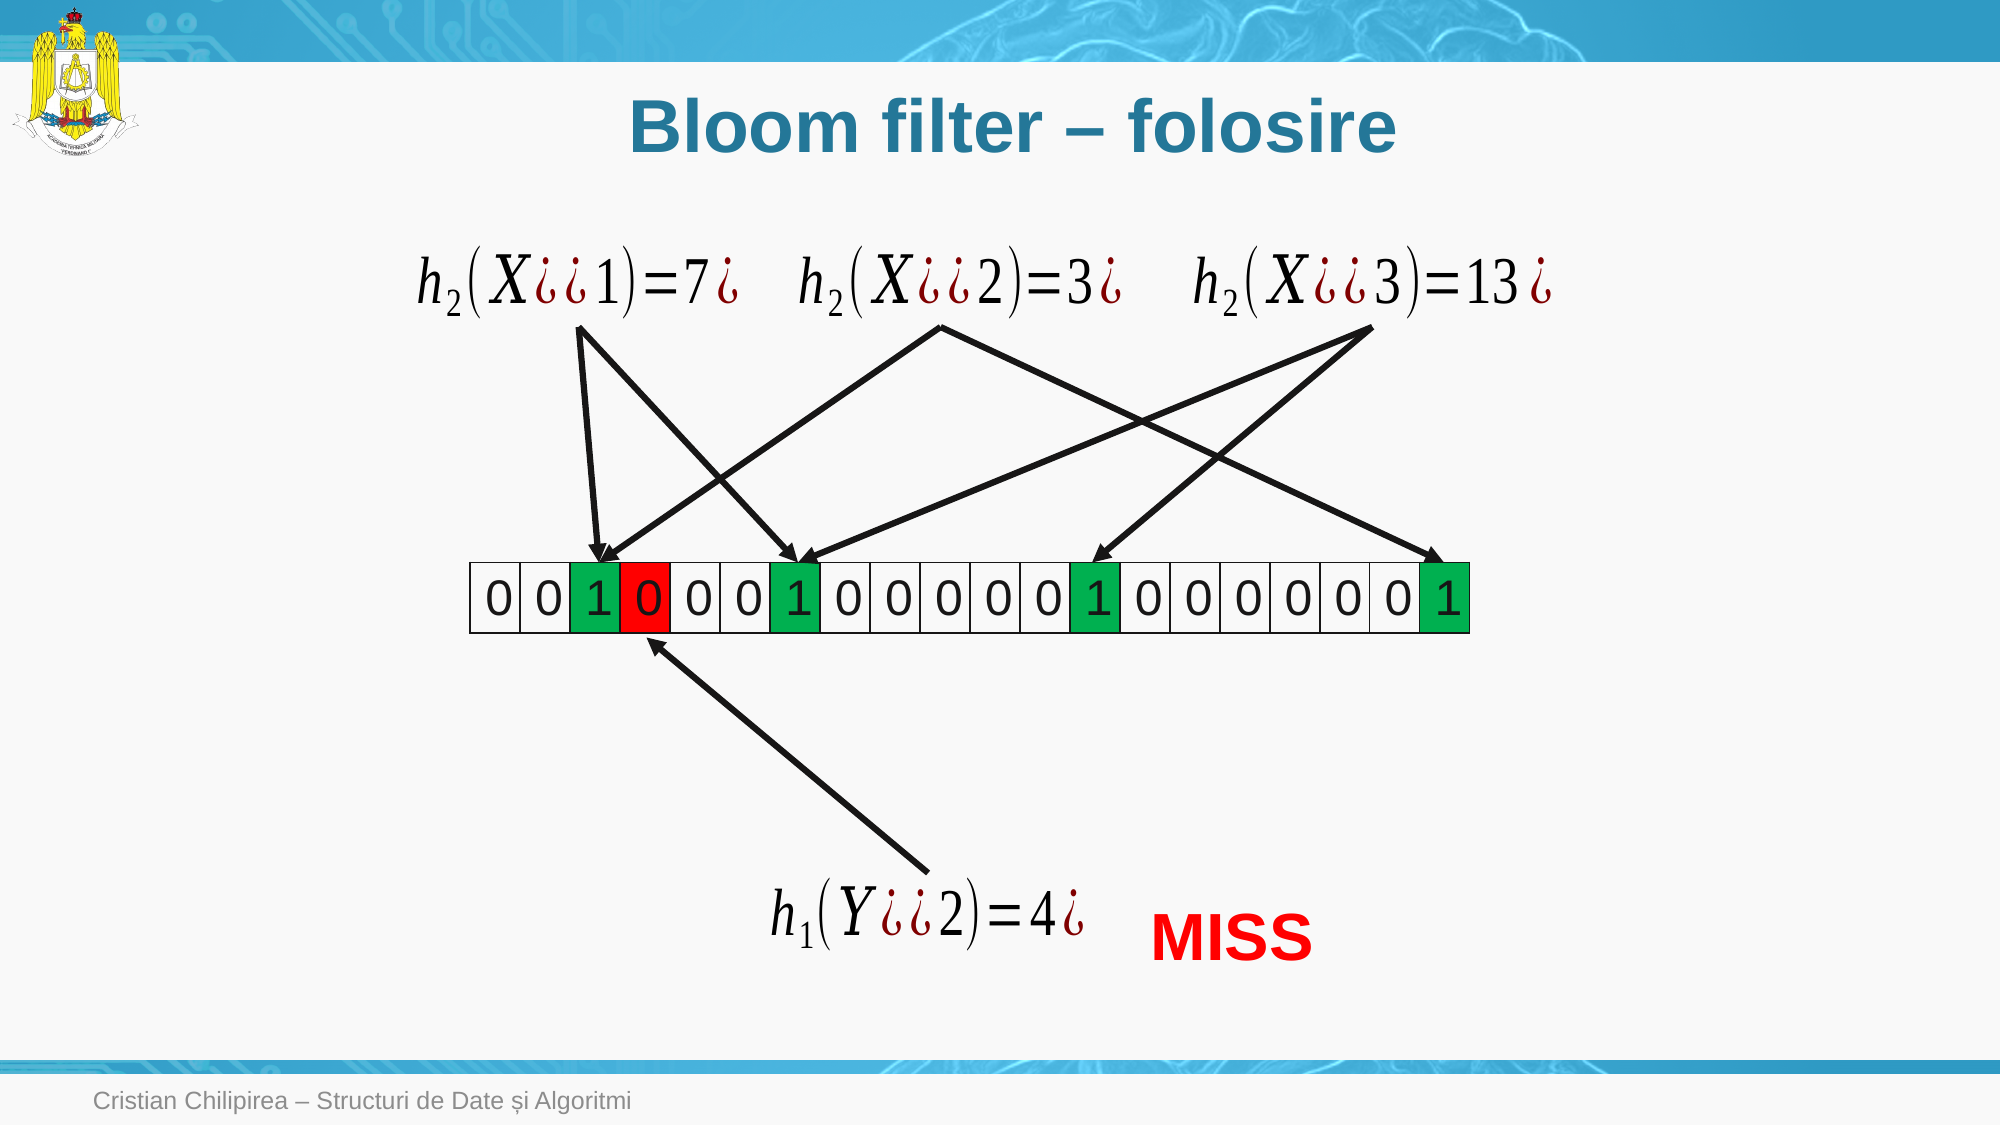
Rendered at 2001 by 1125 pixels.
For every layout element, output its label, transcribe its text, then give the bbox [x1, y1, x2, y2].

table_header 0 [621, 563, 669, 632]
table_header 0 [521, 563, 569, 632]
table_header 1 [571, 563, 619, 632]
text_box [1373, 326, 1444, 563]
table_header 0 [921, 563, 969, 632]
footer Cristian Chilipirea – Structuri de Date și Algoritmi [77, 1073, 1338, 1125]
table_header 1 [1071, 563, 1119, 632]
table_header 0 [1171, 563, 1219, 632]
table_header 0 [471, 563, 519, 632]
table_header 0 [821, 563, 869, 632]
table_header 0 [971, 563, 1019, 632]
table_header 0 [1321, 563, 1369, 632]
table_header 0 [1370, 563, 1419, 632]
table_header 1 [771, 563, 819, 632]
table_header 0 [671, 563, 719, 632]
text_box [598, 326, 797, 563]
table_header 0 [1121, 563, 1169, 632]
table_header 0 [721, 563, 769, 632]
table_header 0 [1021, 563, 1069, 632]
table_header 0 [871, 563, 919, 632]
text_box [646, 637, 929, 873]
table_header 0 [1271, 563, 1319, 632]
picture [0, 1060, 2000, 1074]
picture [0, 0, 2000, 156]
title Bloom filter – folosire [150, 76, 1876, 180]
table_header 0 [1221, 563, 1269, 632]
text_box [1092, 326, 1373, 563]
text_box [797, 326, 1092, 563]
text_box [578, 326, 598, 563]
table_header 1 [1420, 563, 1469, 632]
text_box MISS [1135, 885, 1329, 981]
